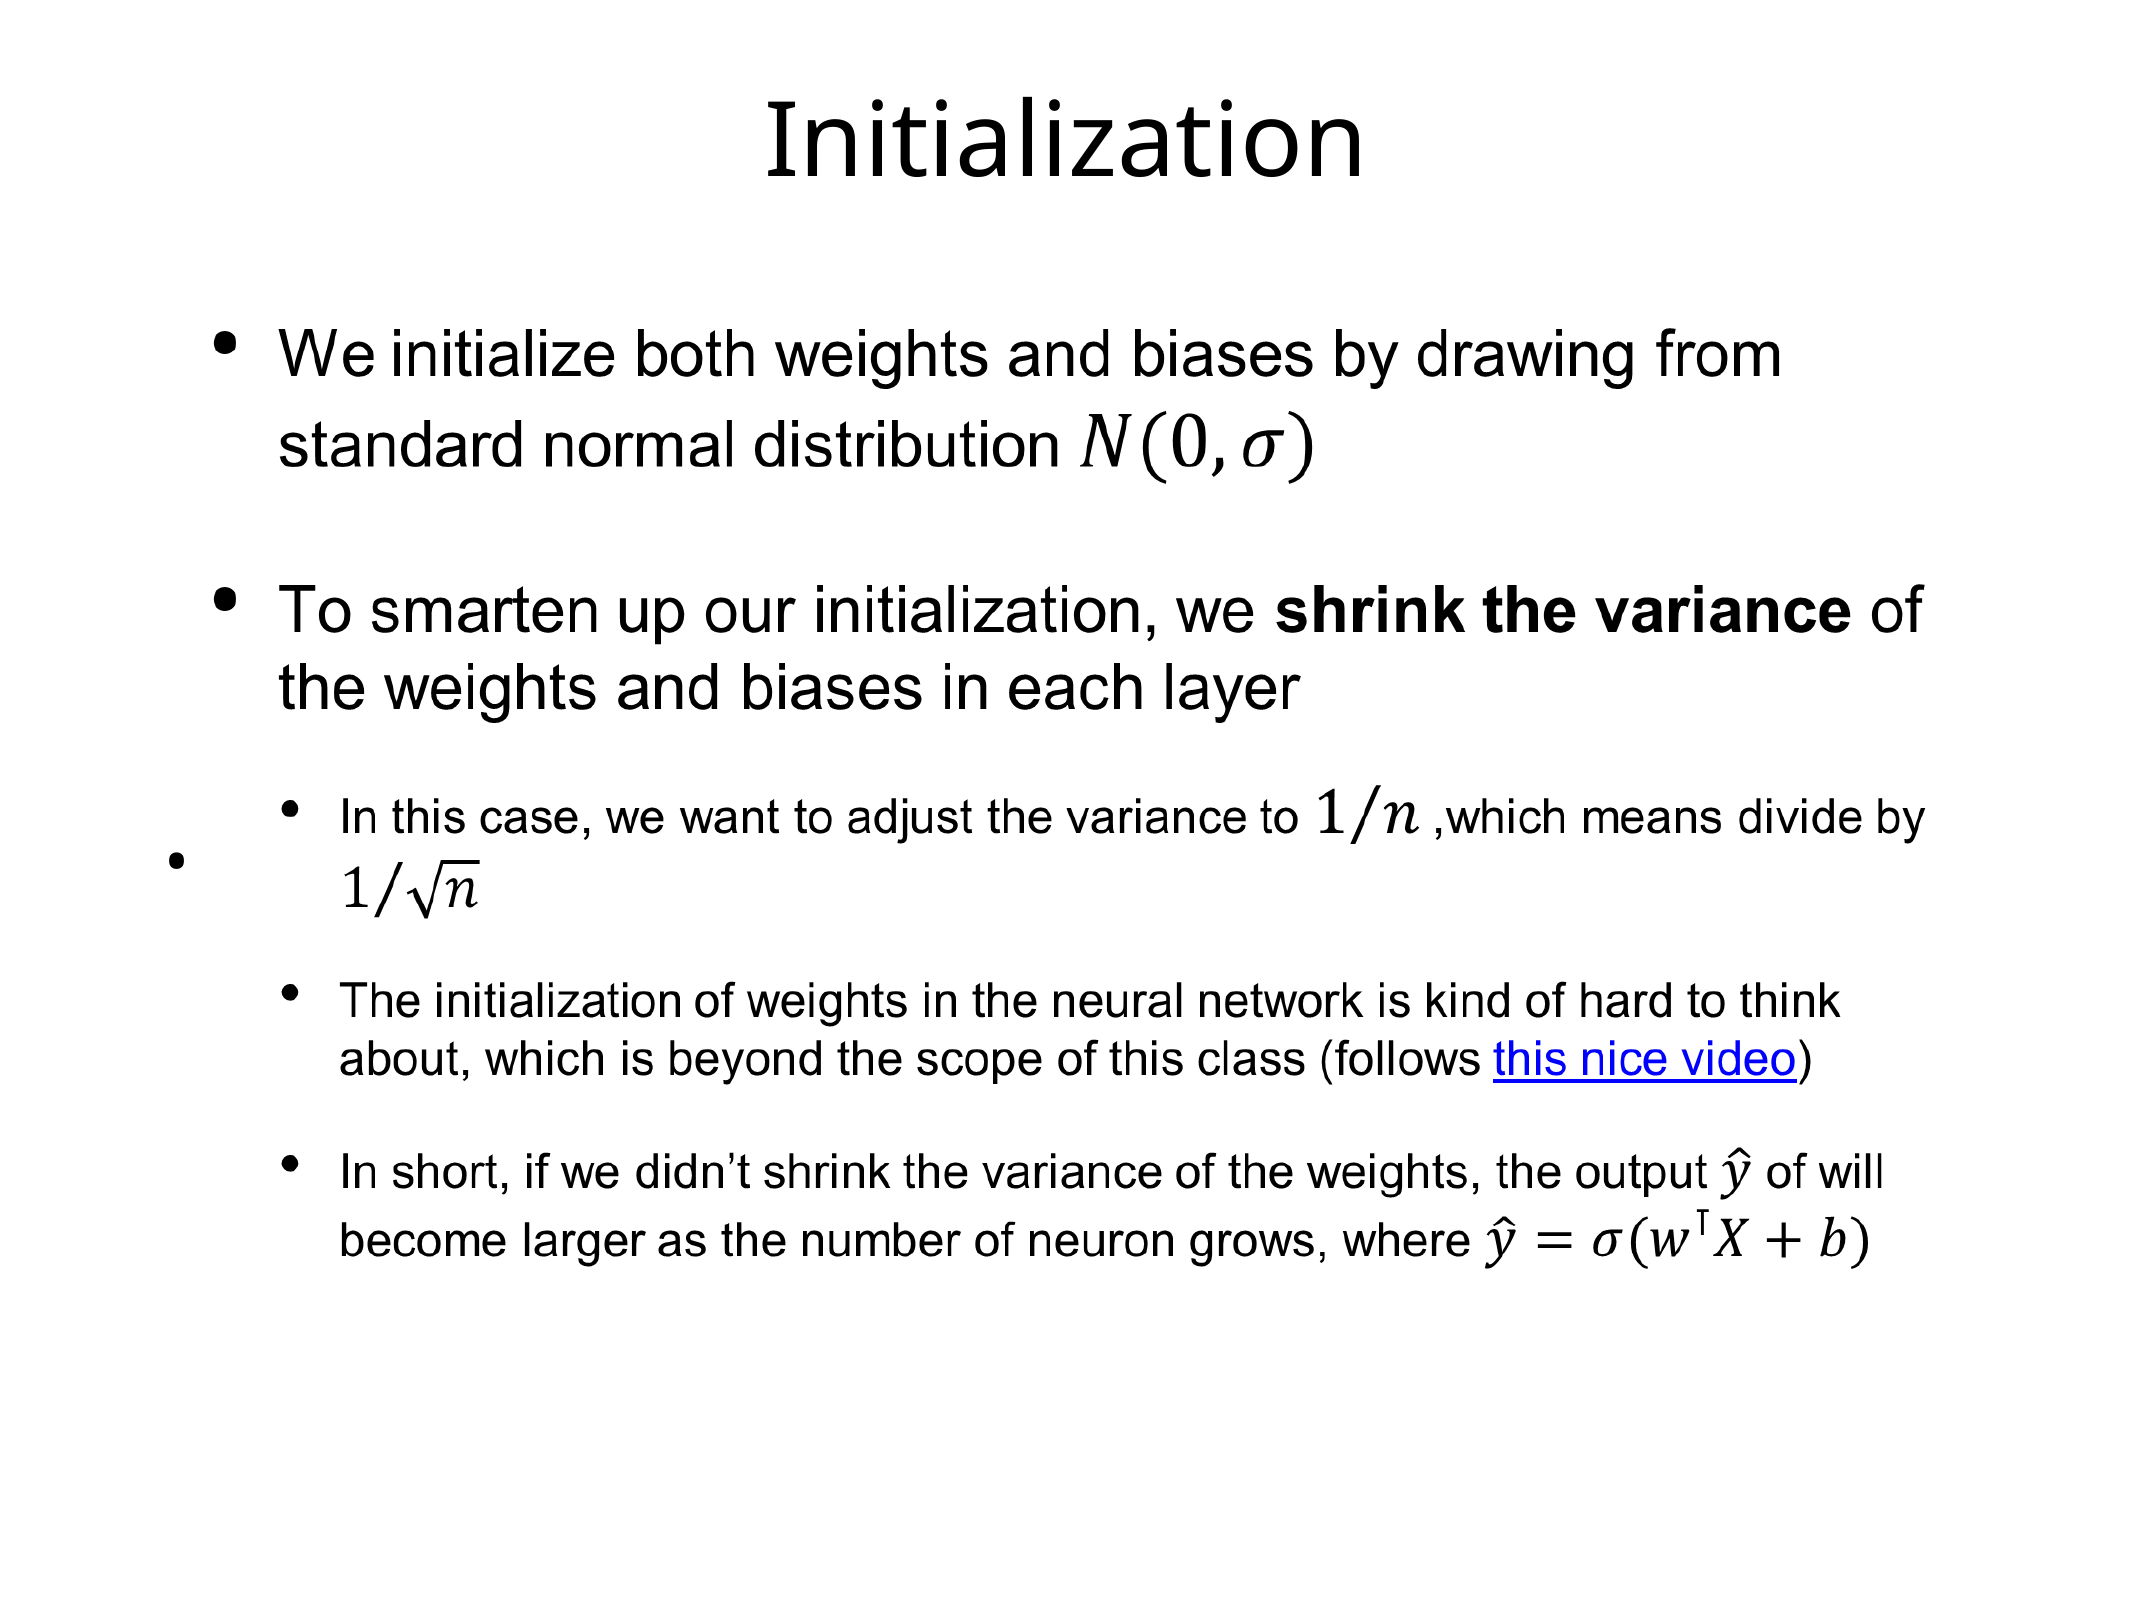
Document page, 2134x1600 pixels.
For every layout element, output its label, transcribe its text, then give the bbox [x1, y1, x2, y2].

title Initialization [156, 41, 1978, 228]
list [156, 263, 1978, 1457]
